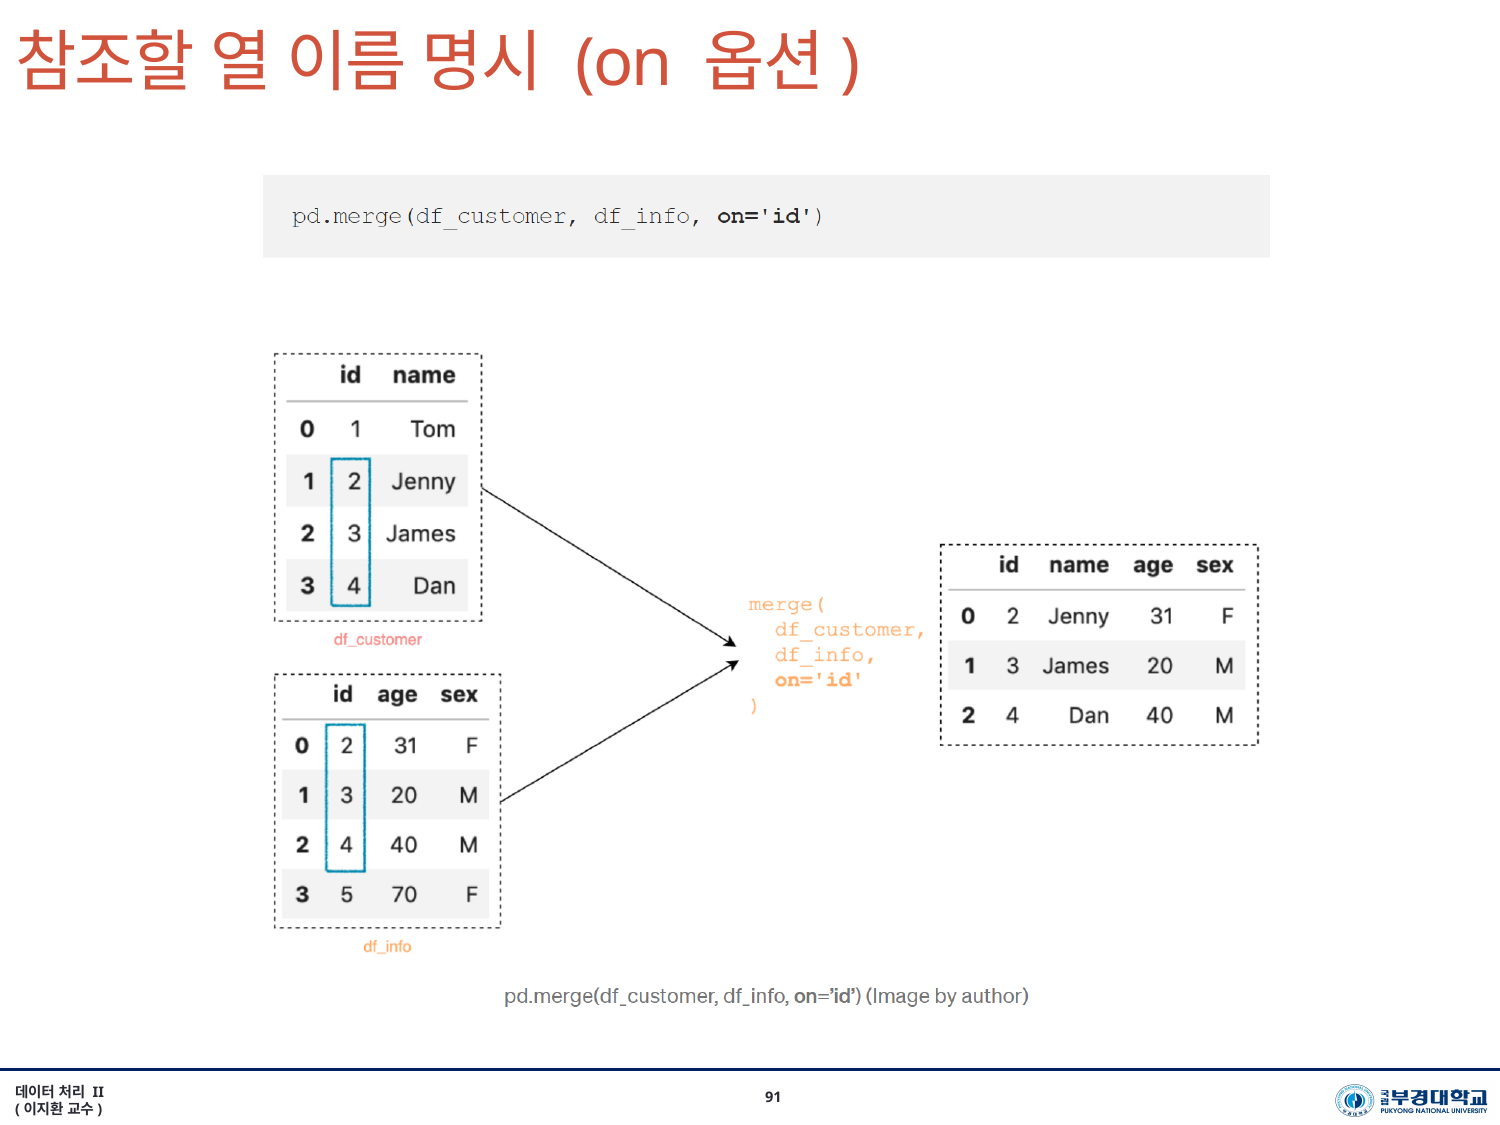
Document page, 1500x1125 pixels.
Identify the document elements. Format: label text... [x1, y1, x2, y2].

title 참조할 열 이름 명시 (on 옵션) [0, 1, 1500, 116]
slide_number 데이터 처리 II (이지환 교수) [0, 1082, 303, 1118]
picture [1330, 1079, 1495, 1121]
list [212, 149, 1288, 1034]
